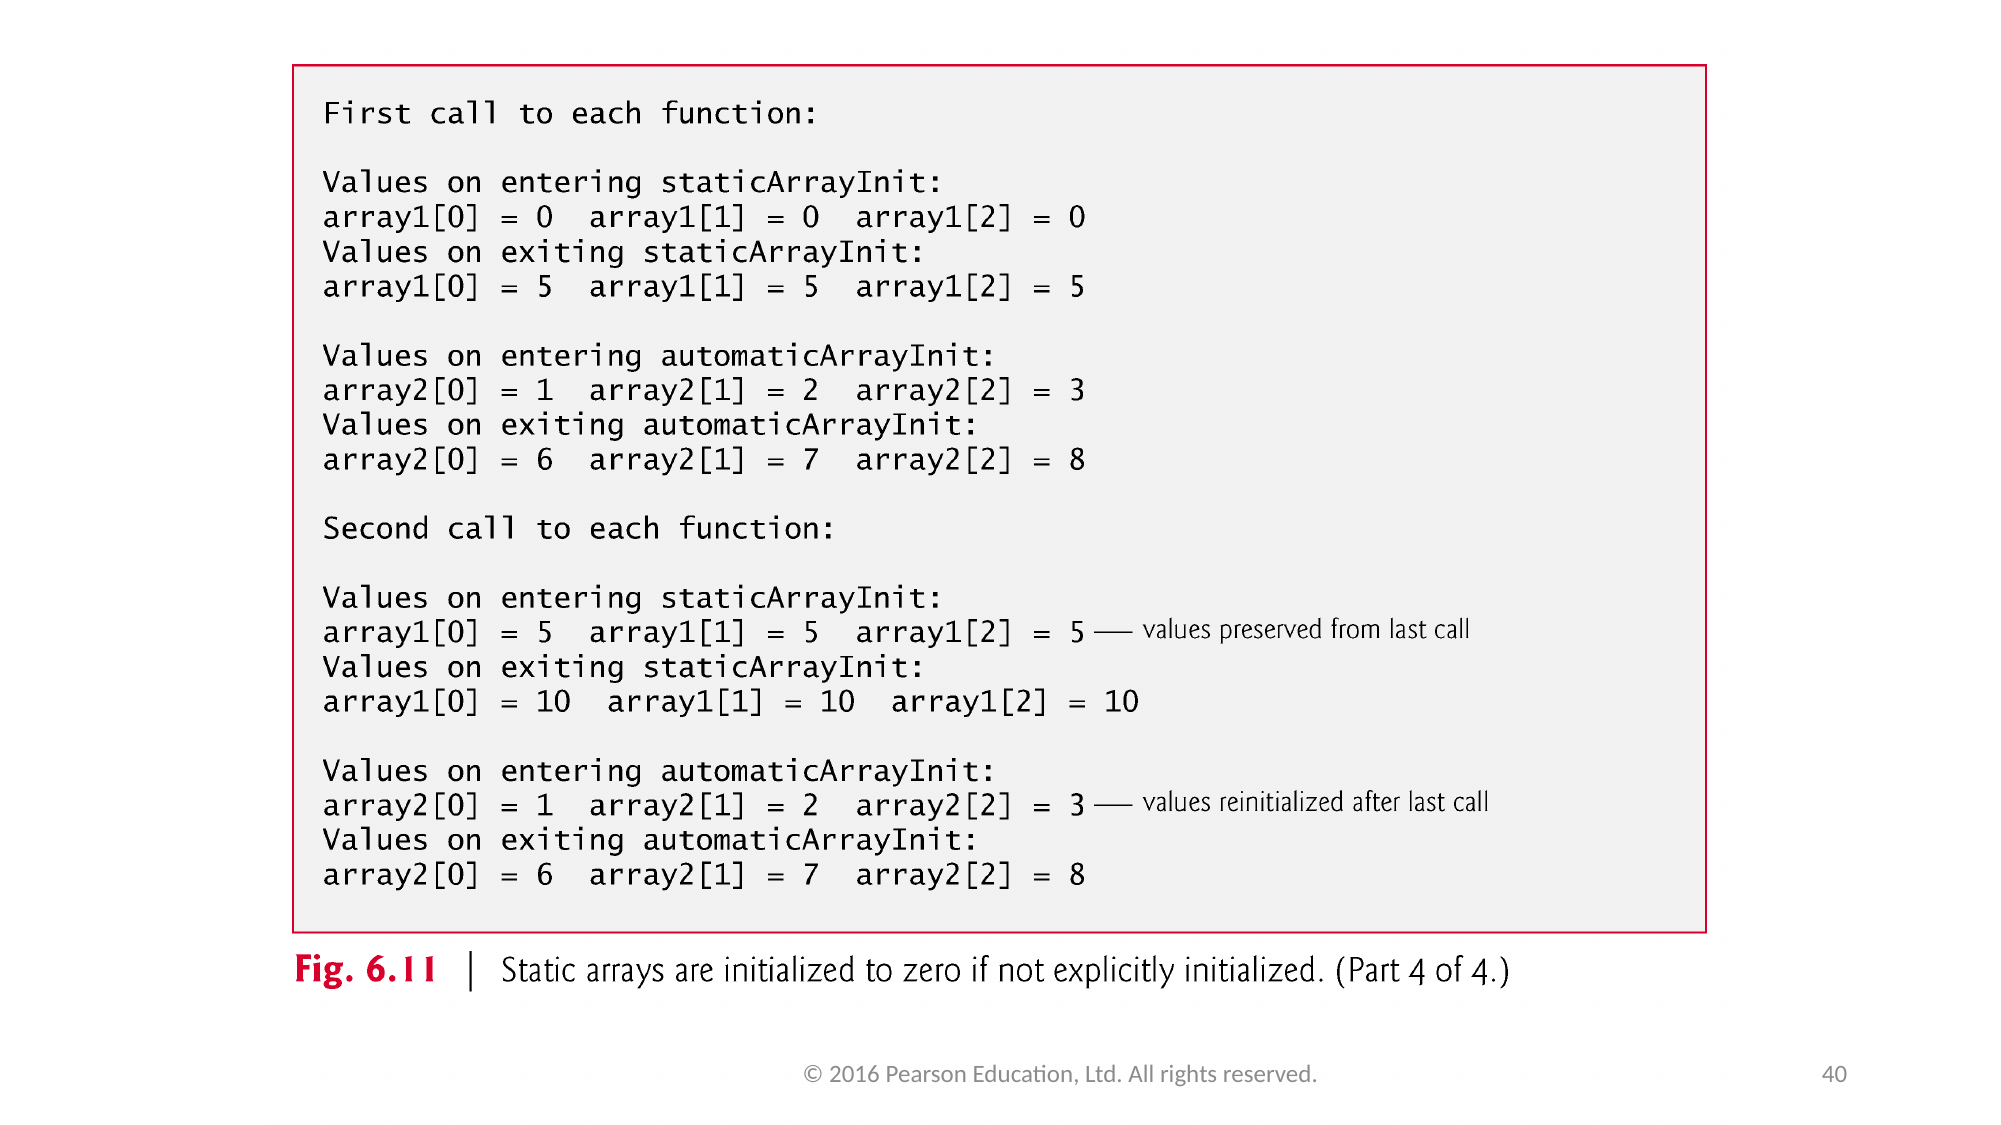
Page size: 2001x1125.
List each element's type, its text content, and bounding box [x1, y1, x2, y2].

slide_number 40 [1728, 1042, 1863, 1103]
picture [271, 0, 1728, 1125]
